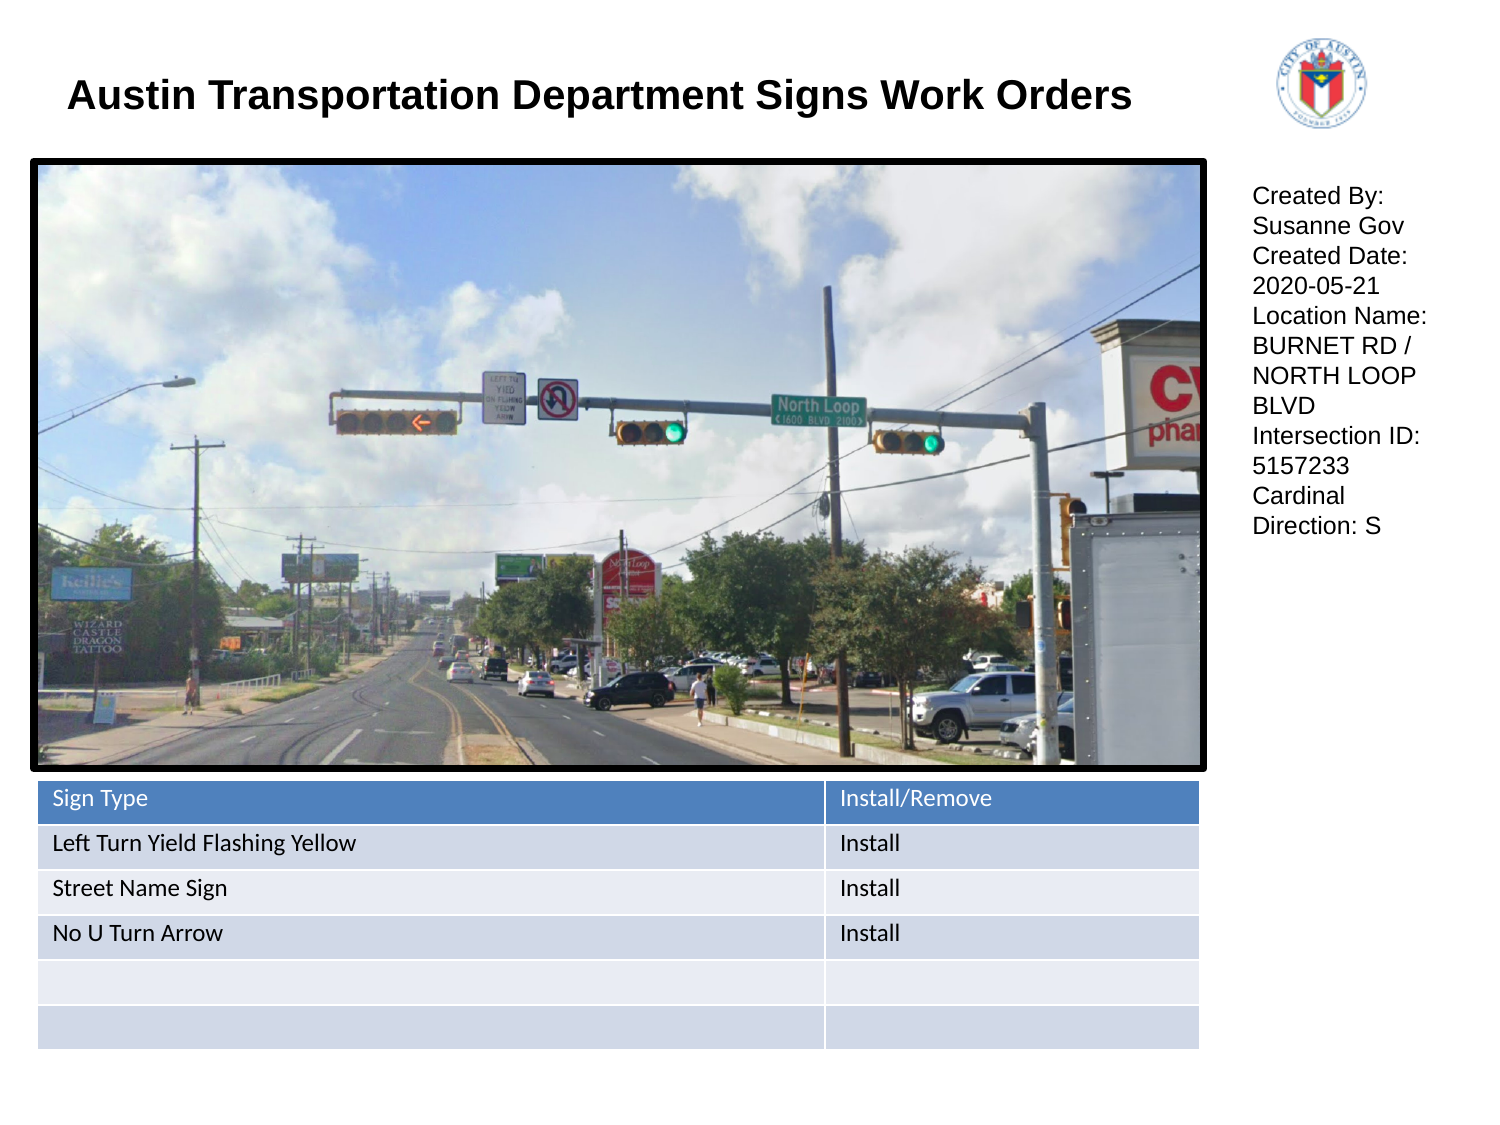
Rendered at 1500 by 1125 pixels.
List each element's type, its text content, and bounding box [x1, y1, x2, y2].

table_cell Install [826, 826, 1199, 869]
table_cell No U Turn Arrow [38, 916, 824, 959]
table_cell [826, 961, 1199, 1004]
table_header Install/Remove [826, 781, 1199, 824]
table_cell [38, 1006, 824, 1049]
table_header Sign Type [38, 781, 824, 824]
table_cell [38, 961, 824, 1004]
table_cell Install [826, 871, 1199, 914]
picture [37, 164, 1201, 766]
table_cell Install [826, 916, 1199, 959]
table_cell Left Turn Yield Flashing Yellow [38, 826, 824, 869]
table_cell Street Name Sign [38, 871, 824, 914]
table_cell [826, 1006, 1199, 1049]
text_box Austin Transportation Department Signs Work Orders [51, 60, 1149, 125]
text_box Created By: Susanne Gov Created Date: 2020-05-21 Location Name: BURNET RD / NORTH LOOP BLVD Intersection ID: 5157233 Cardinal Direction: S [1237, 172, 1463, 547]
picture [1274, 37, 1369, 132]
